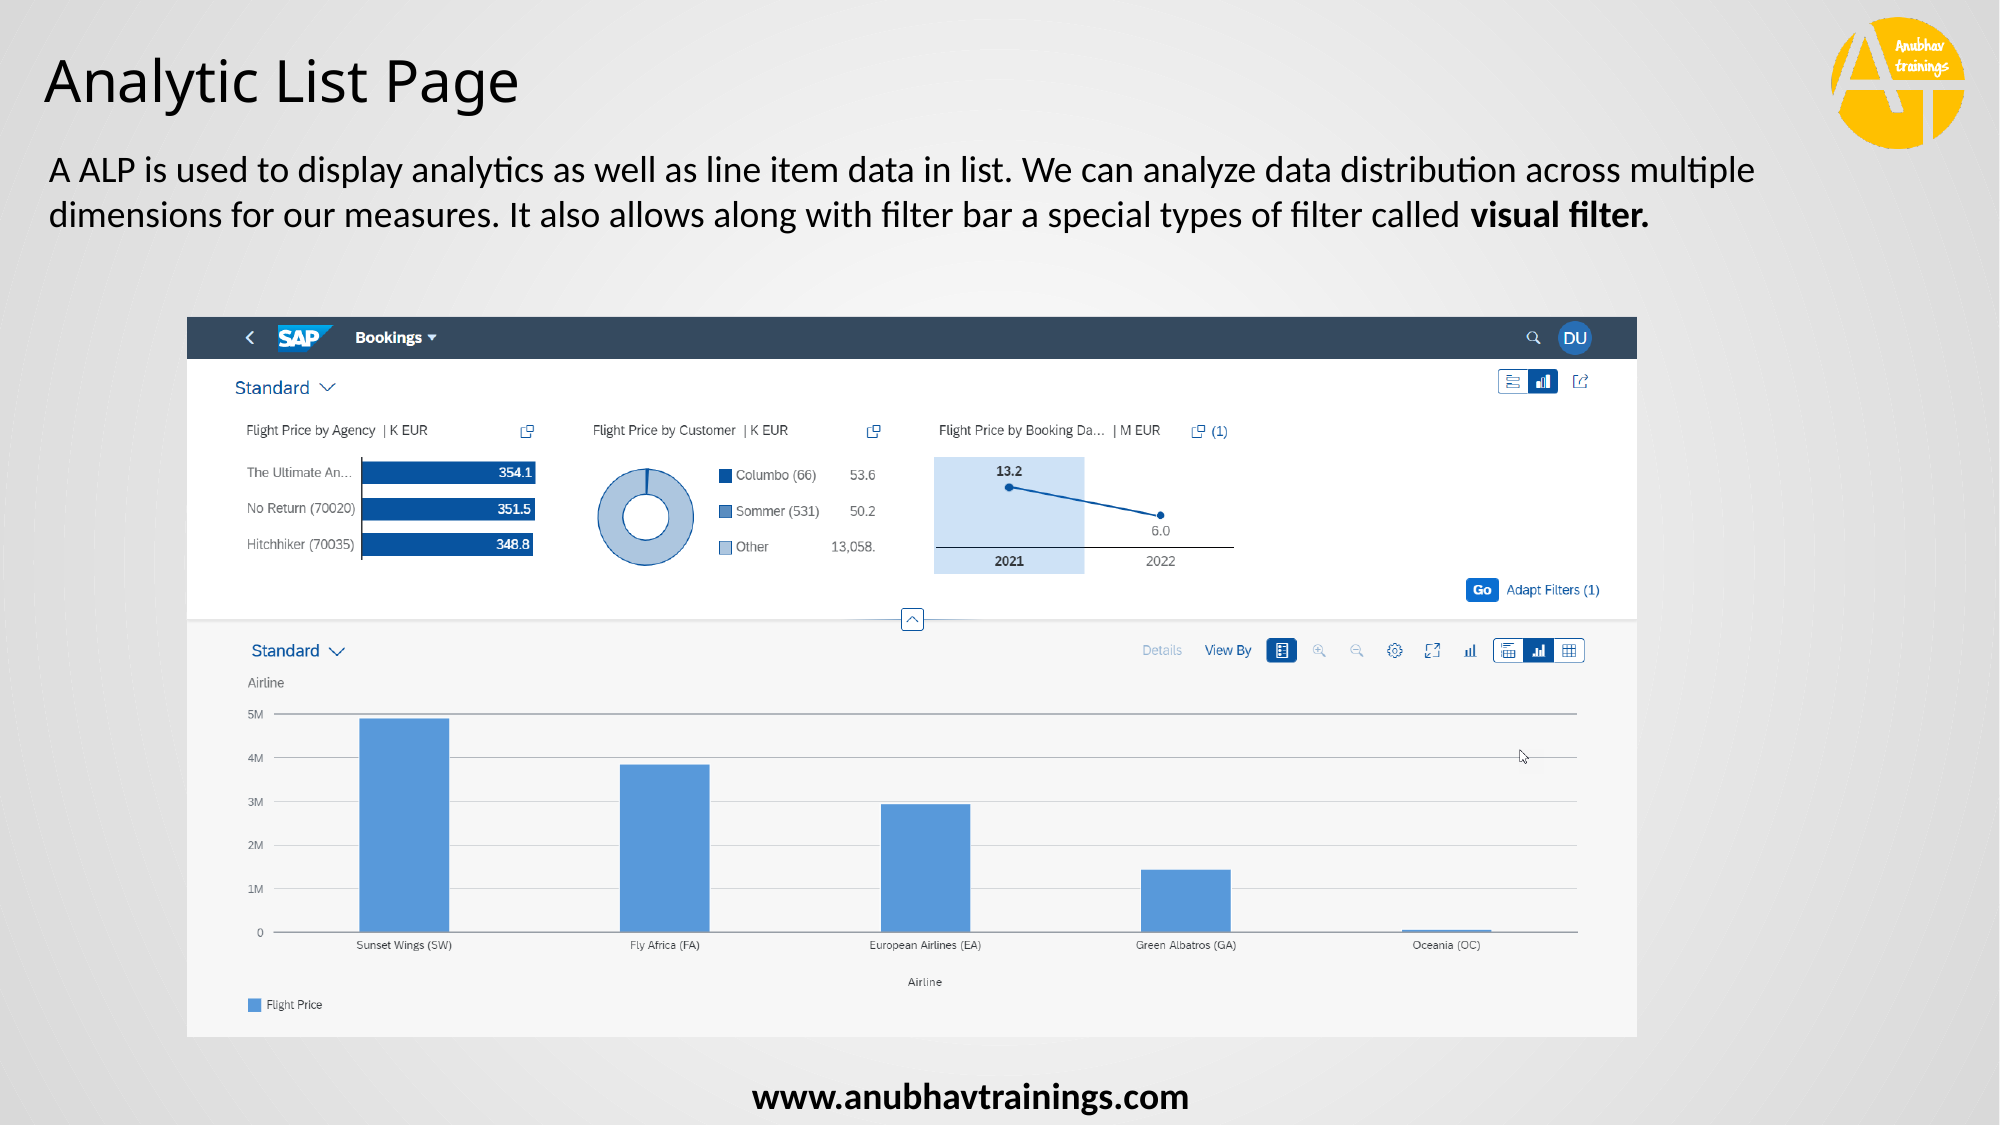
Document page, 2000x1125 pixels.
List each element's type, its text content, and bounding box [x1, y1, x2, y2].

picture [1818, 8, 1972, 160]
text_box www.anubhavtrainings.com [737, 1064, 1319, 1125]
picture [186, 316, 1637, 1038]
text_box Analytic List Page [24, 21, 1813, 138]
text_box A ALP is used to display analytics as well as line item data in list. We can analyze data distribution across multiple dimensions for our measures. It also allows along with filter bar a special types of filter called visual filter. [33, 137, 1938, 243]
